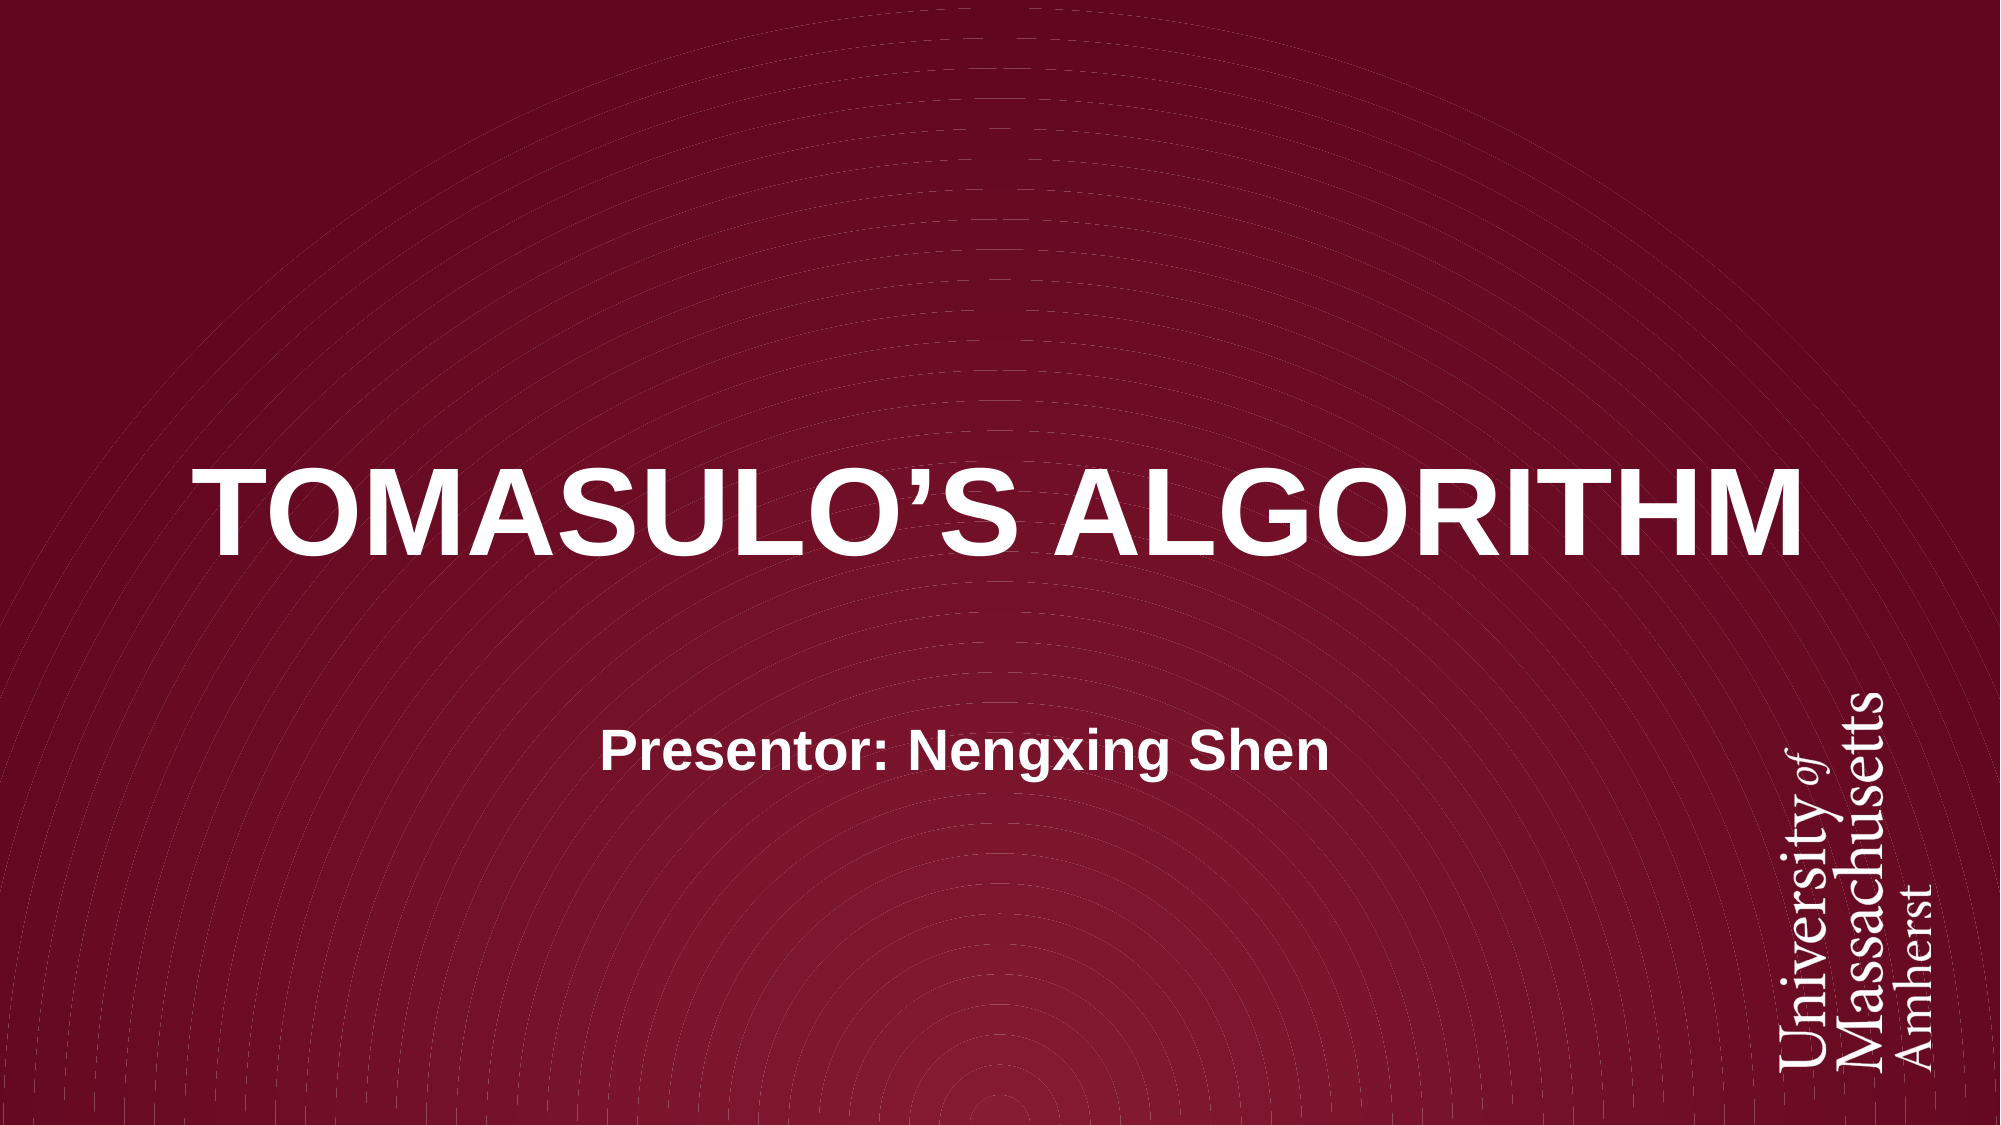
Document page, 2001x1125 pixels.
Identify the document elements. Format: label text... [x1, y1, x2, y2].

text_box Presentor: Nengxing Shen [584, 704, 1415, 790]
title Tomasulo’s algorithm [99, 423, 1900, 972]
